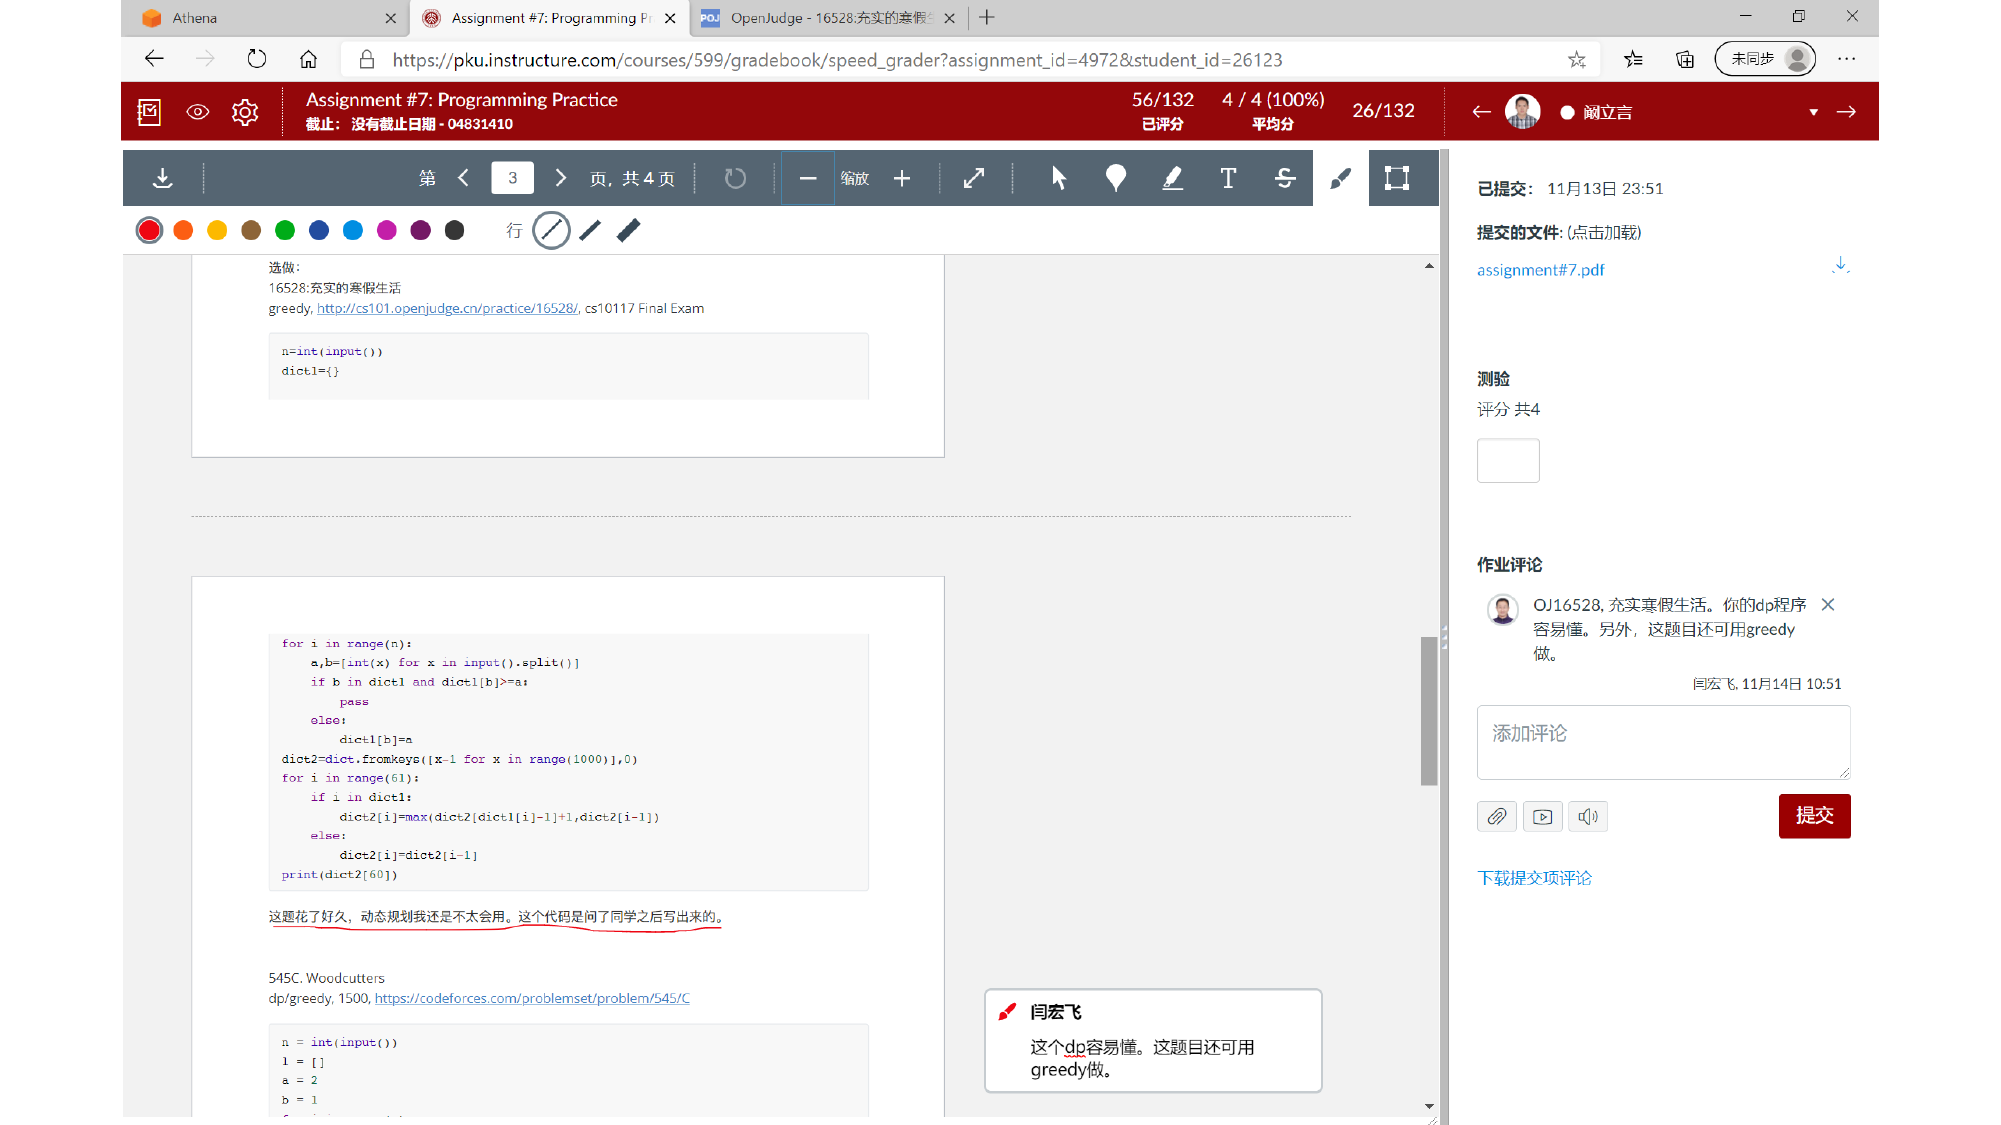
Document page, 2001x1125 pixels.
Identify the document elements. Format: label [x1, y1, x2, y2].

picture [121, 0, 1879, 1125]
